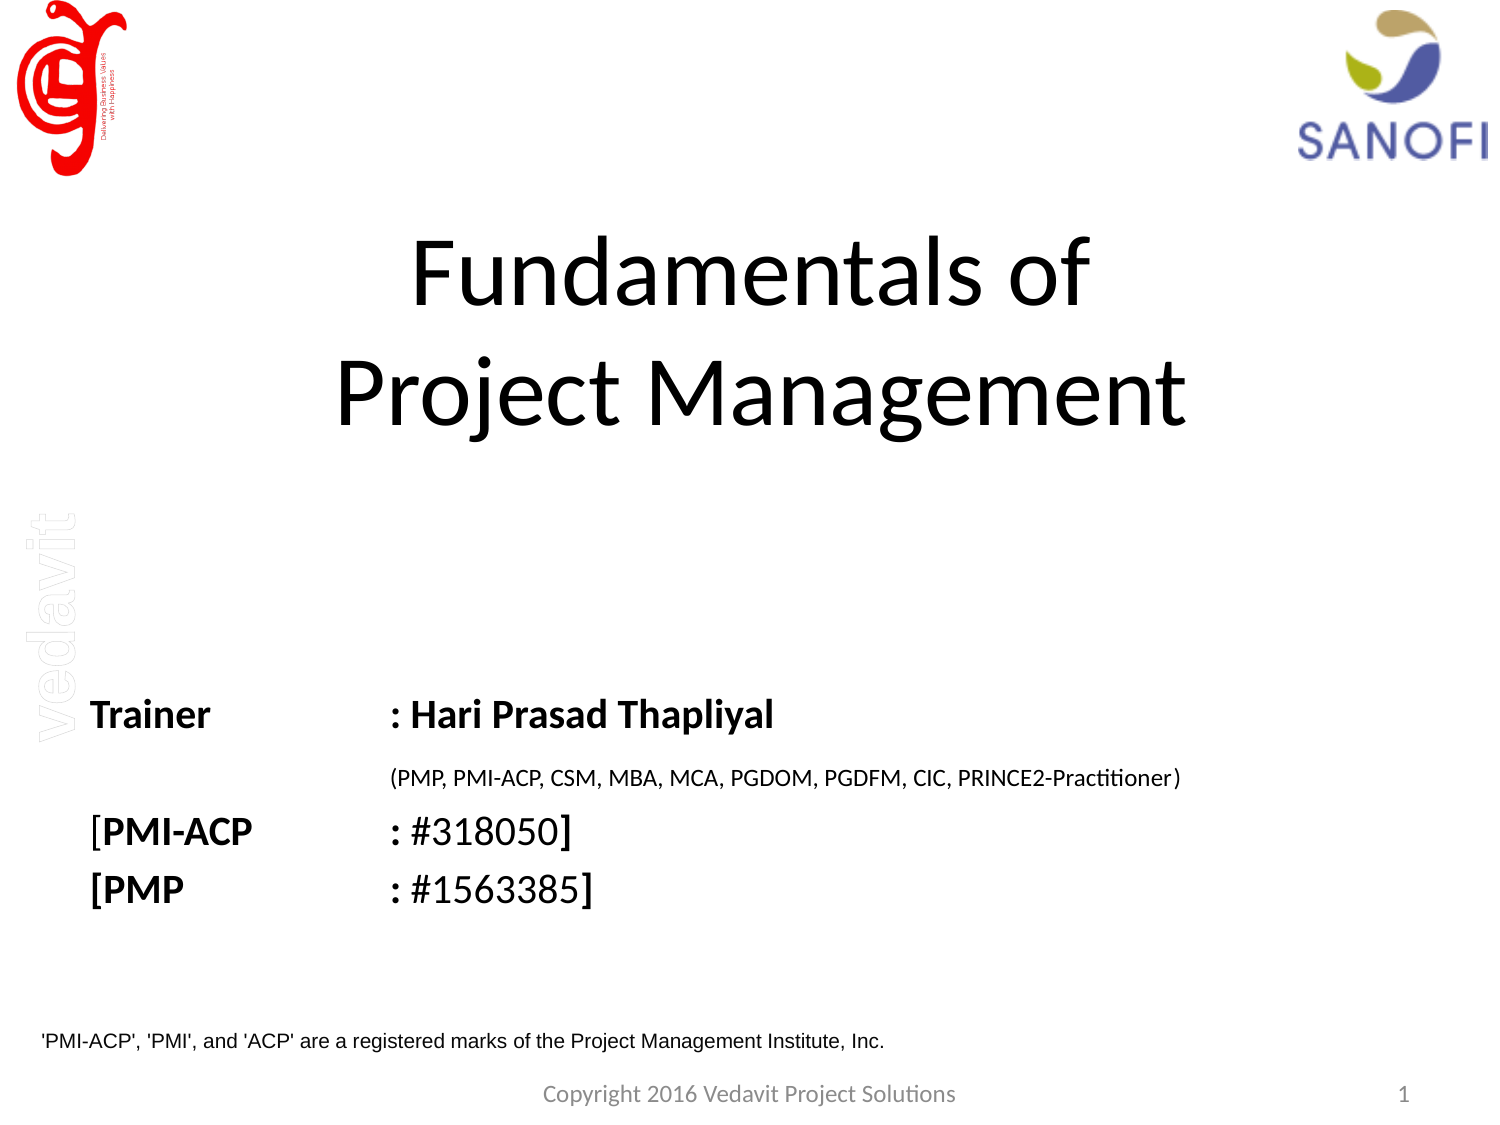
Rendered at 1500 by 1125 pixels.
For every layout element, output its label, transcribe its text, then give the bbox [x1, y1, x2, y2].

footer Copyright 2016 Vedavit Project Solutions [512, 1062, 988, 1123]
text_box Trainer : Hari Prasad Thapliyal (PMP, PMI-ACP, CSM, MBA, MCA, PGDOM, PGDFM, CIC, PRINCE2-Practitioner) [PMI-ACP : #318050] [PMP : #1563385] [74, 679, 1488, 1003]
picture [1298, 9, 1488, 161]
picture [0, 0, 163, 180]
slide_number 1 [1074, 1062, 1425, 1123]
text_box Fundamentals of Project Management [38, 174, 1463, 475]
text_box 'PMI-ACP', 'PMI', and 'ACP' are a registered marks of the Project Management Institute, Inc. [26, 1020, 1500, 1061]
